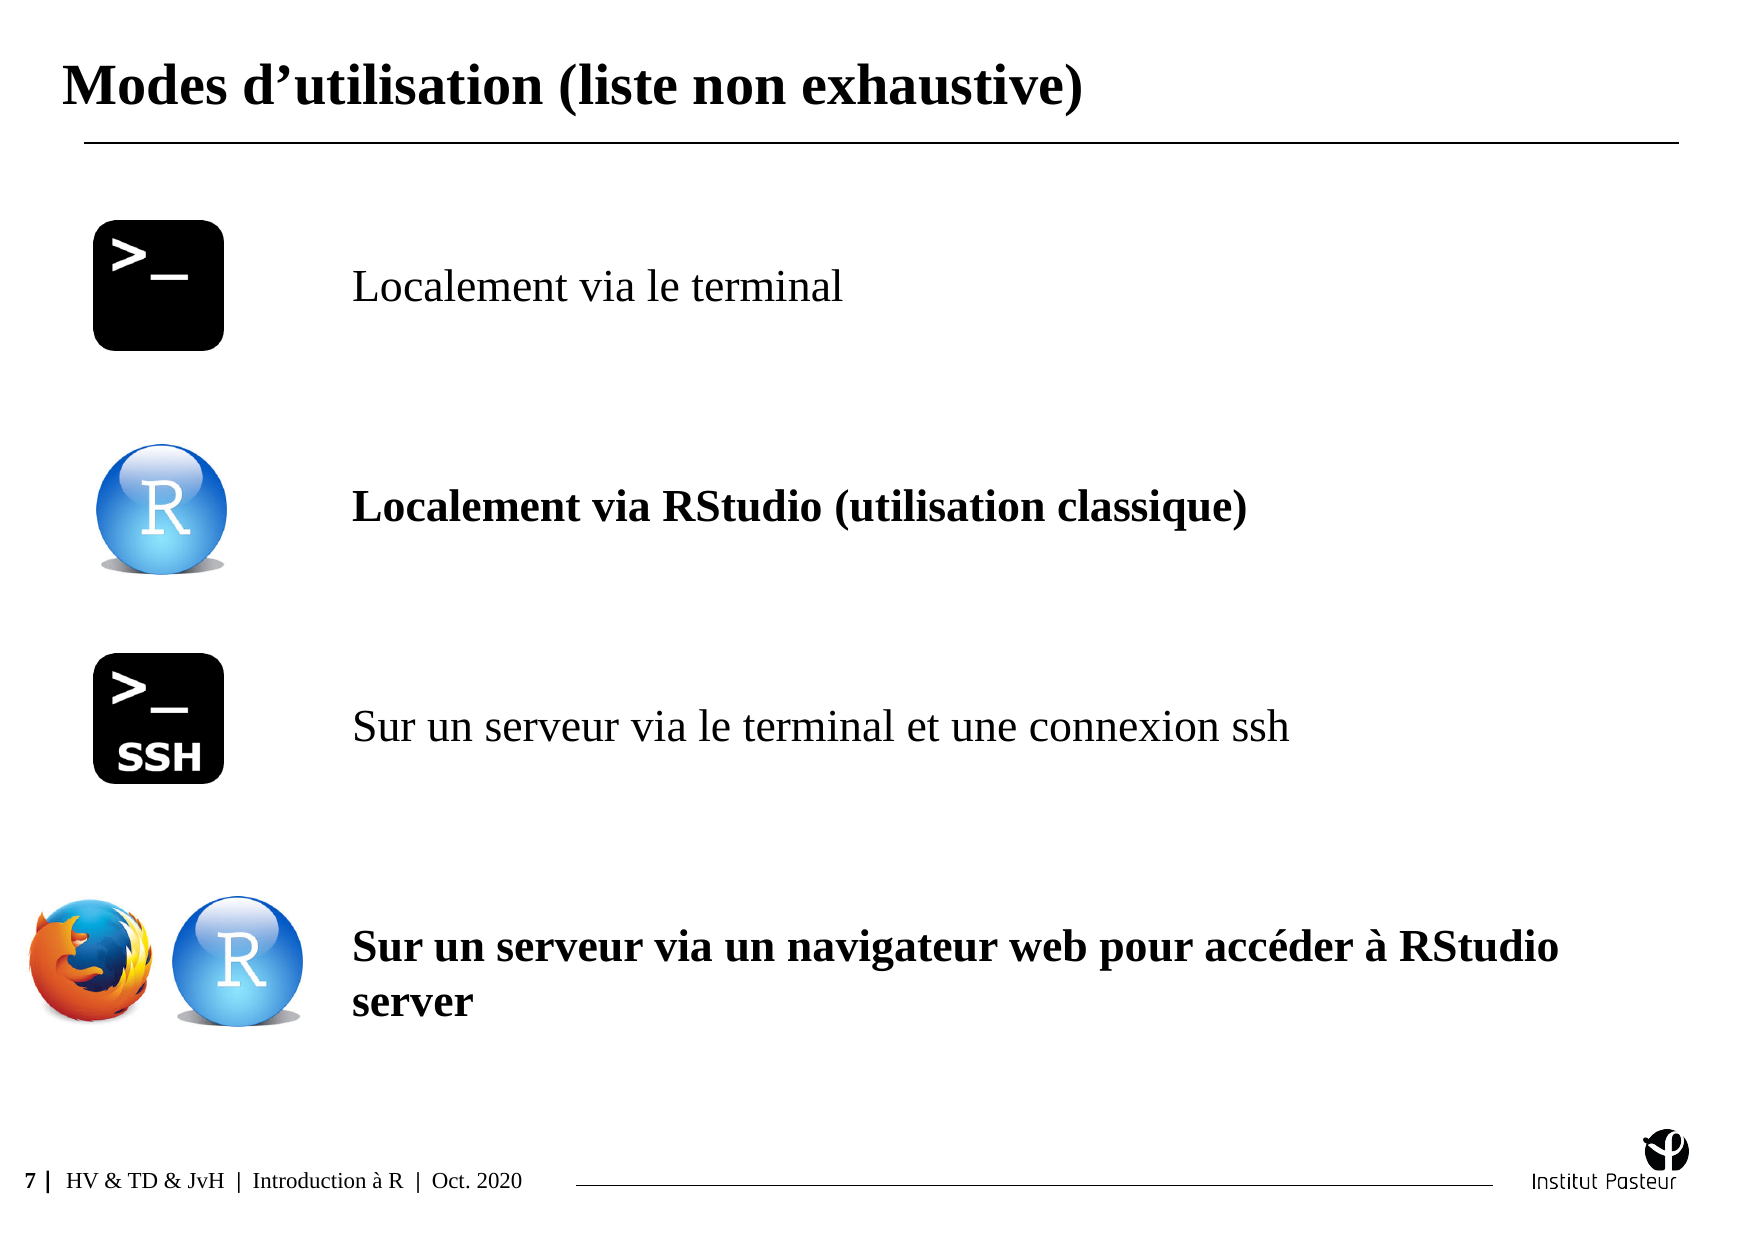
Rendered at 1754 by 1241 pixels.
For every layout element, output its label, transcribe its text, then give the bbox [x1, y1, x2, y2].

picture [92, 653, 224, 784]
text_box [24, 896, 303, 1027]
picture [1533, 1158, 1689, 1189]
picture [96, 444, 227, 575]
text_box Modes d’utilisation (liste non exhaustive) [62, 2, 1692, 160]
picture [92, 220, 224, 351]
text_box Localement via le terminal Localement via RStudio (utilisation classique) Sur un serveur via le terminal et une connexion ssh Sur un serveur via un navigateur web pour accéder à RStudio server [352, 200, 1692, 1158]
